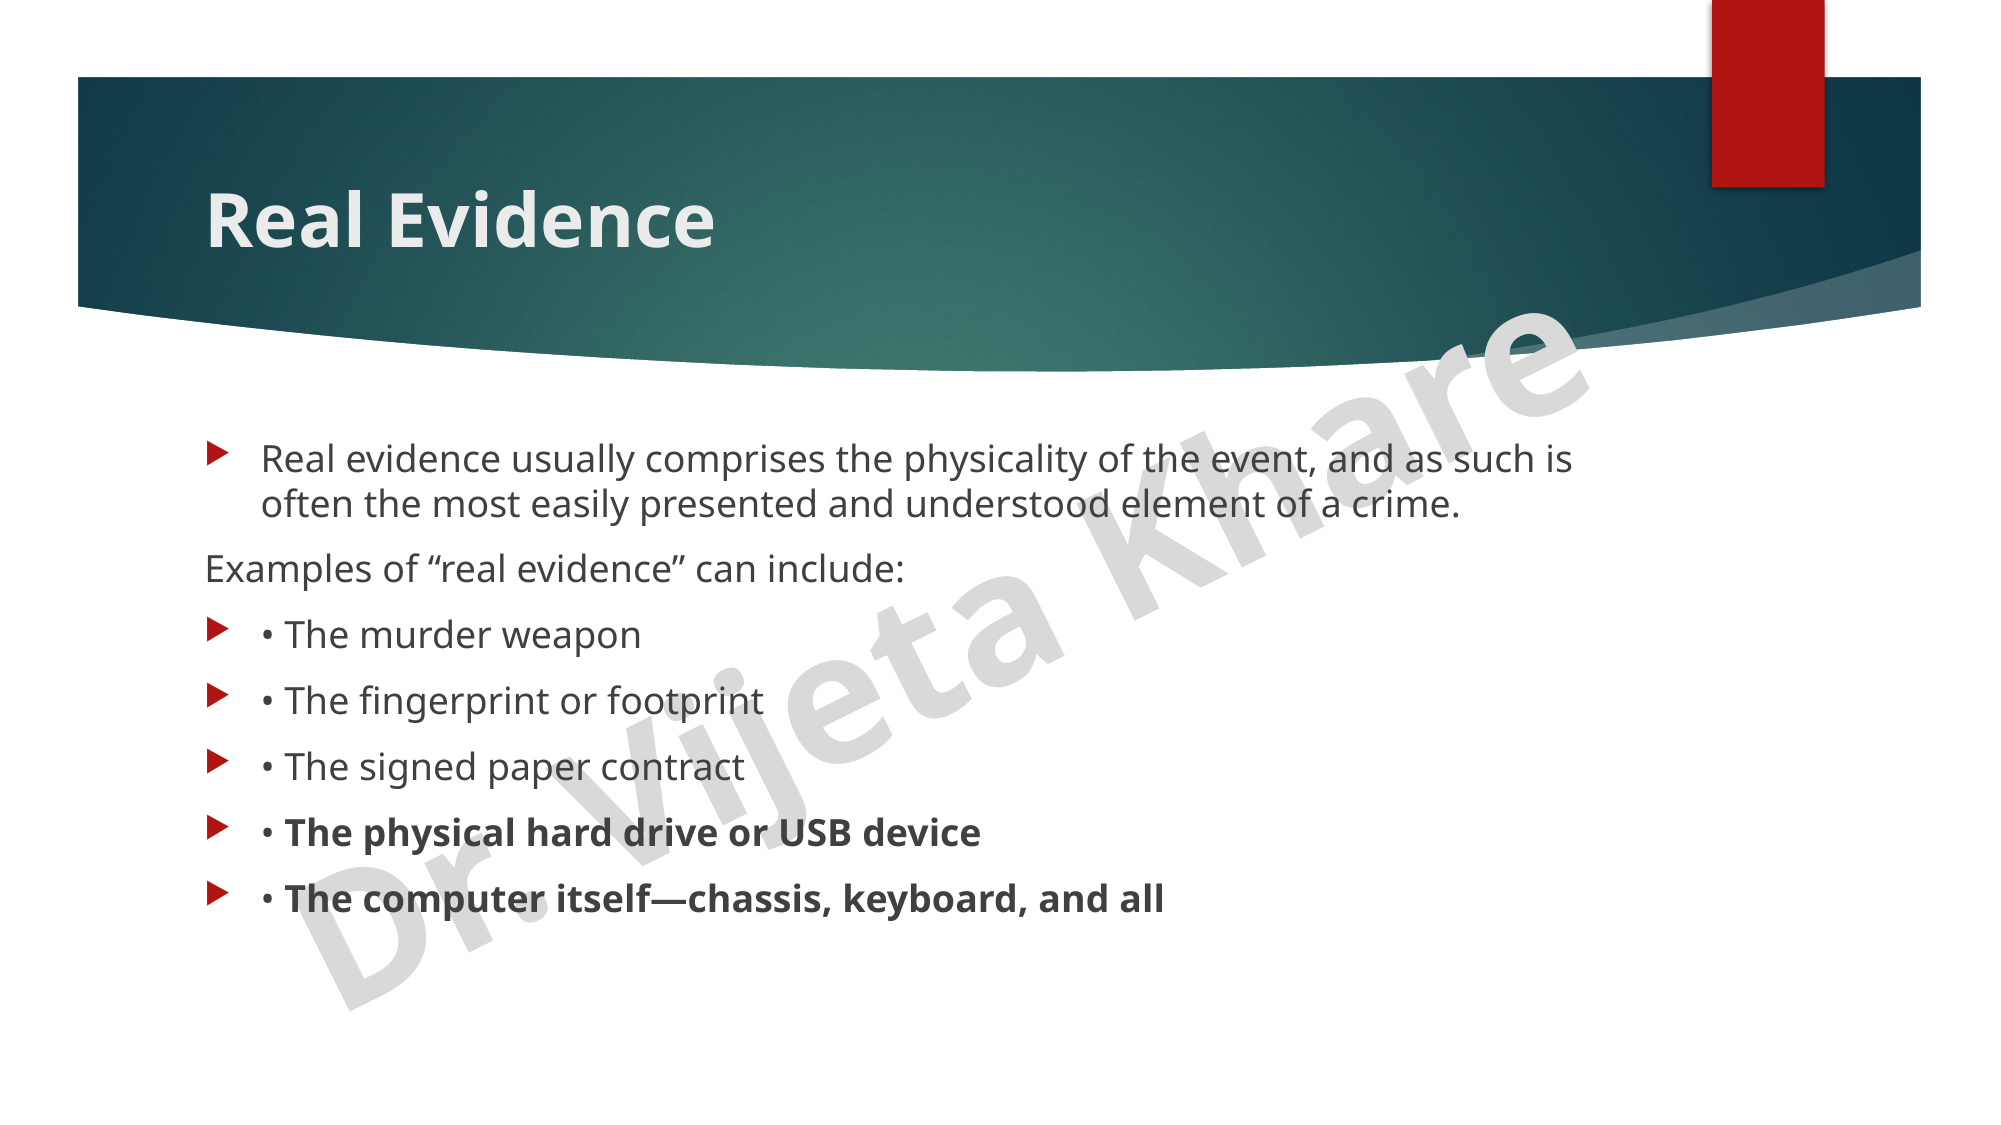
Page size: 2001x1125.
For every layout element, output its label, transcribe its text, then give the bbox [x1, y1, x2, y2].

title Real Evidence [189, 159, 1638, 276]
list Real evidence usually comprises the physicality of the event, and as such is often the most easily presented and understood element of a crime. Examples of “real evidence” can include: • The murder weapon • The fingerprint or footprint • The signed paper contract • The physical hard drive or USB device • The computer itself—chassis, keyboard, and all [189, 427, 1638, 988]
